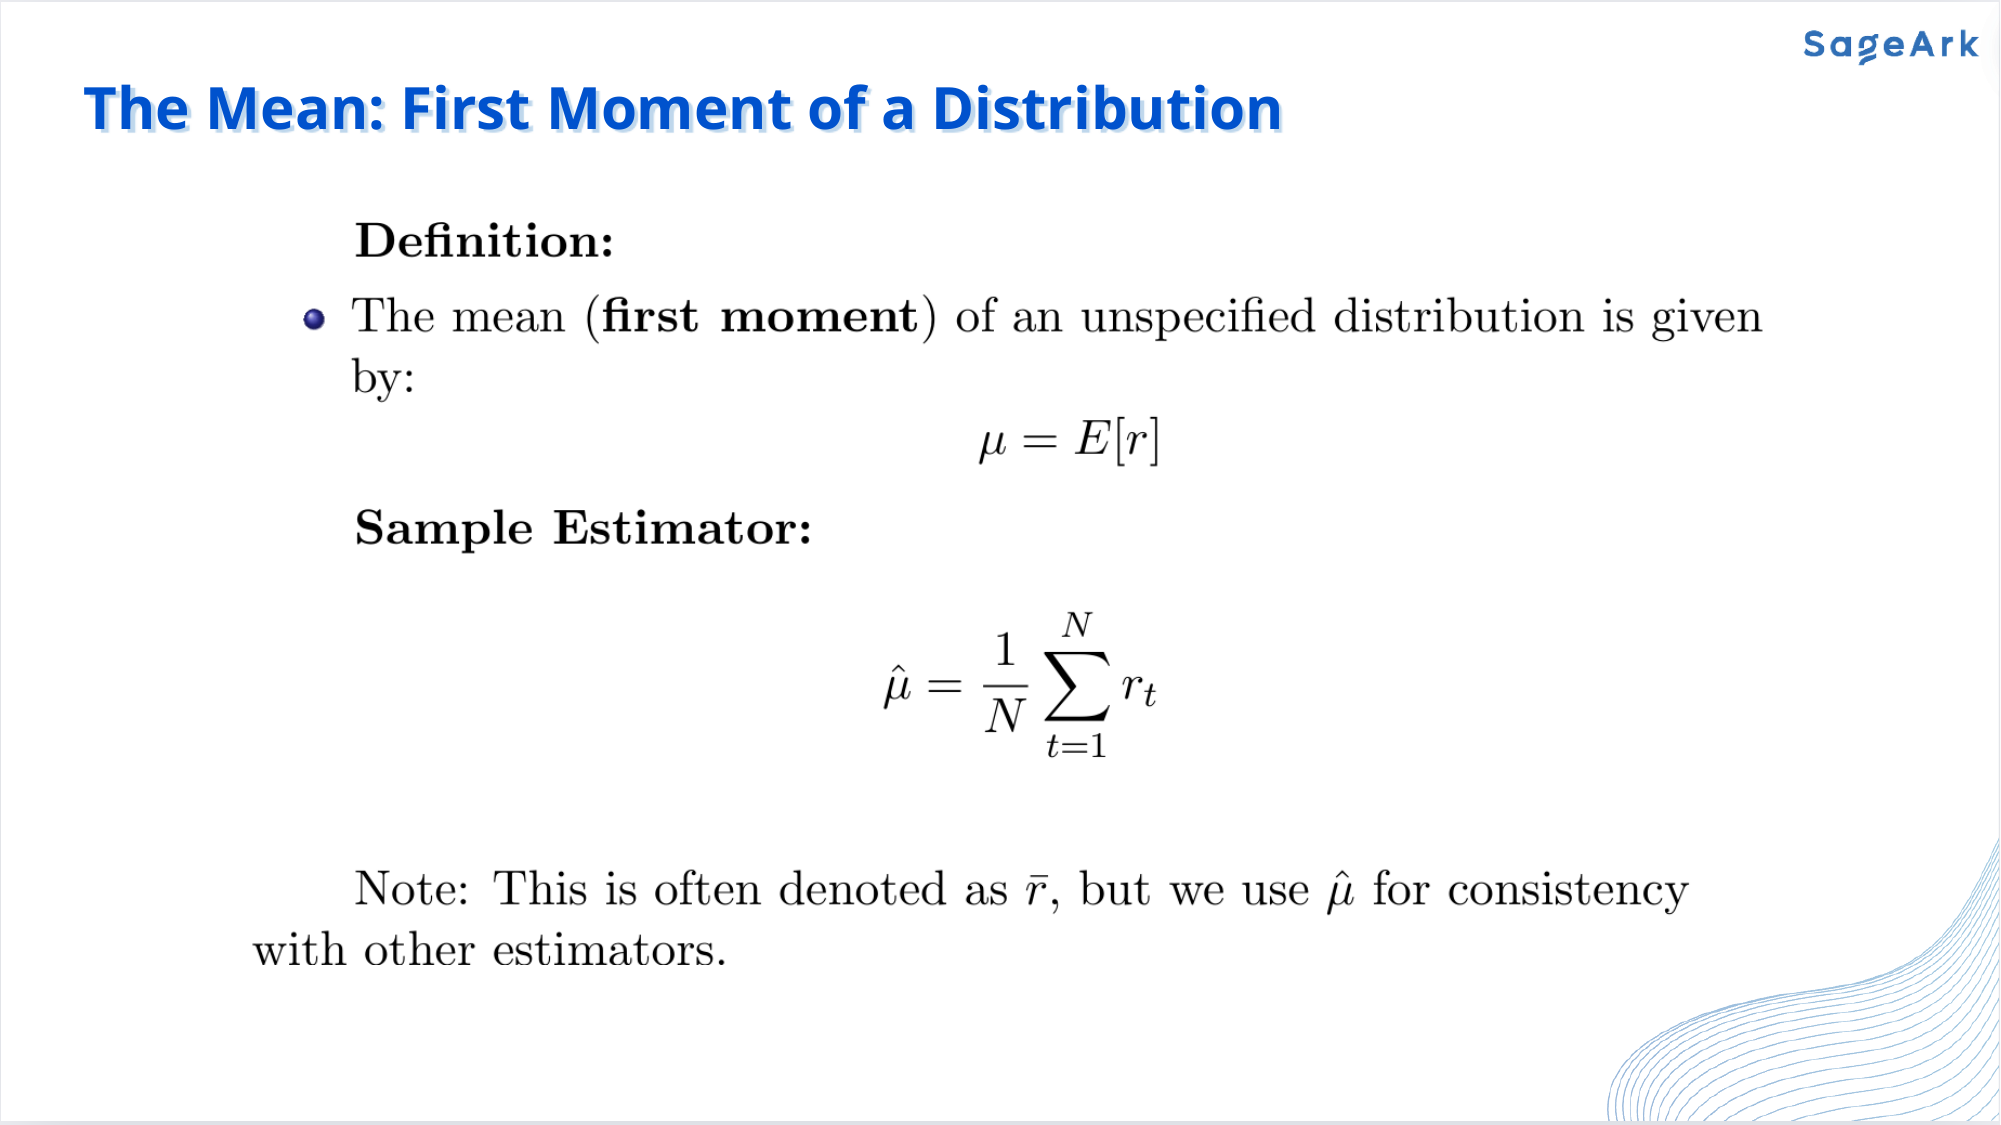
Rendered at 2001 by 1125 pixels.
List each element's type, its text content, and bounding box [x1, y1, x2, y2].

picture [0, 0, 2001, 1125]
title The Mean: First Moment of a Distribution [68, 51, 1794, 170]
